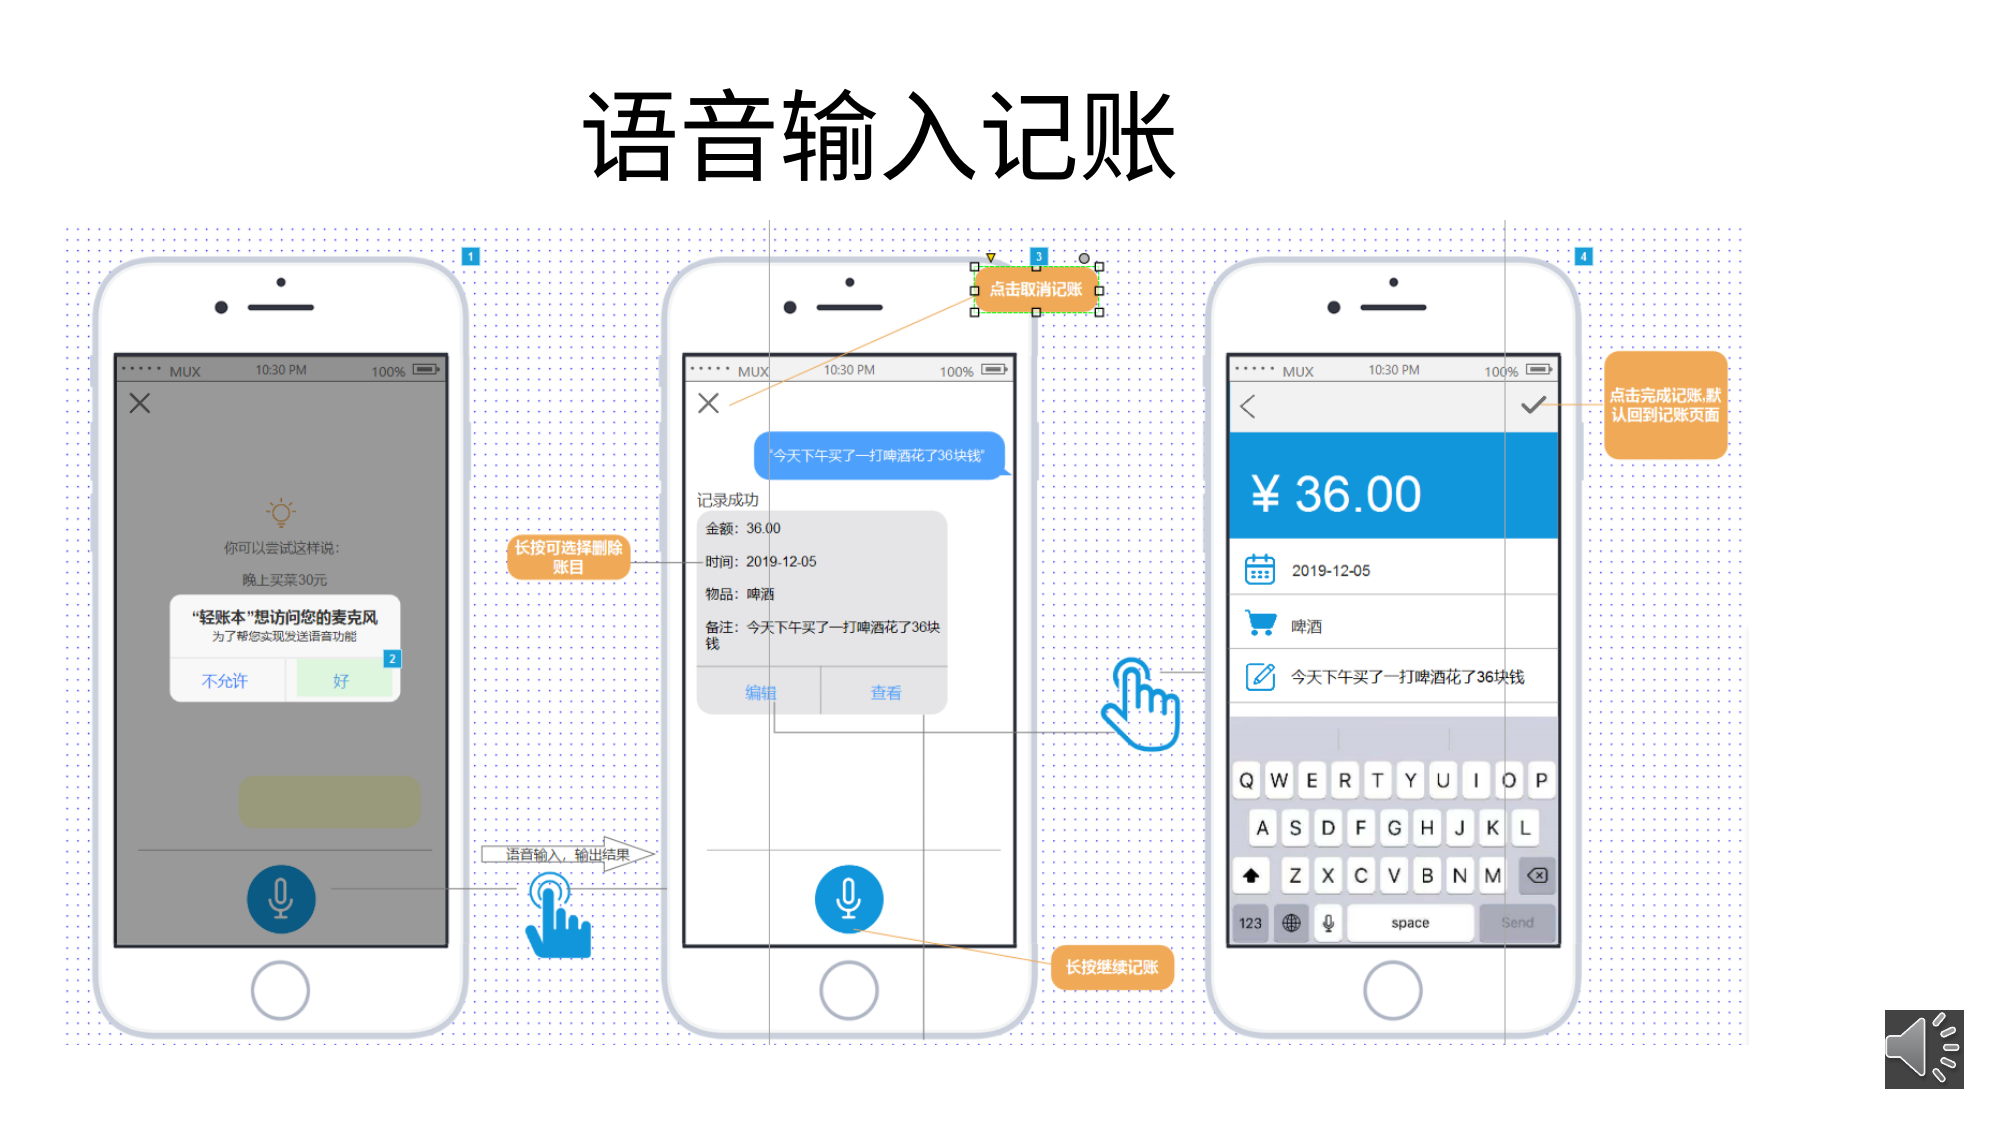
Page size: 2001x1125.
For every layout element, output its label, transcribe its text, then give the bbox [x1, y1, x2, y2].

picture [1884, 1009, 1965, 1090]
title 语音输入记账 [116, 49, 1643, 204]
picture [58, 220, 1749, 1045]
